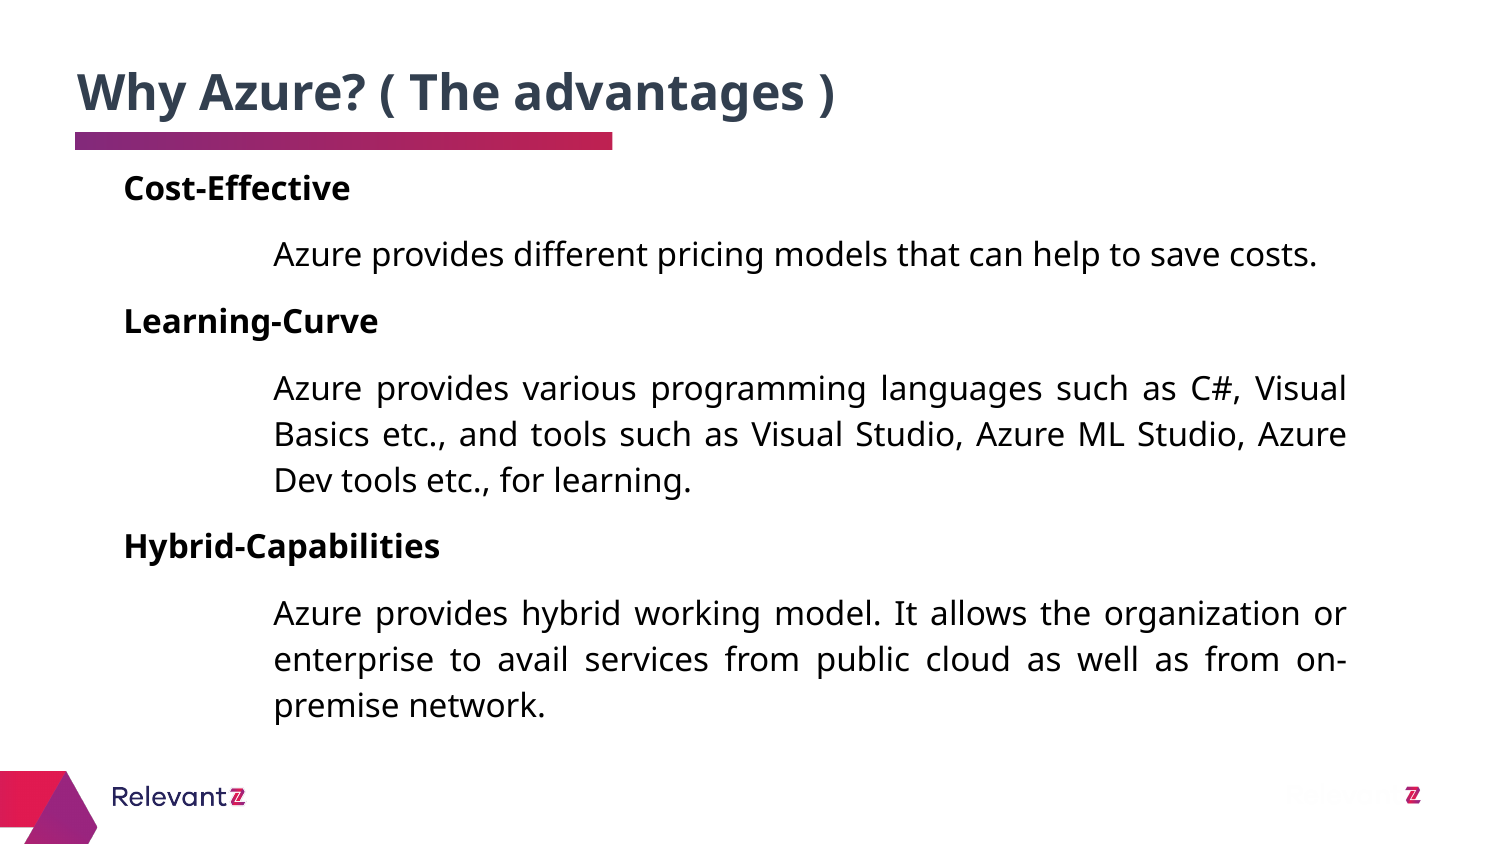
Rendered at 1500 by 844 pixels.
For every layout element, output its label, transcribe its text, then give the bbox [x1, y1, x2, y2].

picture [109, 782, 250, 810]
picture [0, 769, 101, 844]
title Cost-Effective Azure provides different pricing models that can help to save costs. Learning-Curve Azure provides various programming languages such as C#, Visual Basics etc., and tools such as Visual Studio, Azure ML Studio, Azure Dev tools etc., for learning. Hybrid-Capabilities Azure provides hybrid working model. It allows the organization or enterprise to avail services from public cloud as well as from on-premise network. [123, 160, 1350, 595]
text_box Why Azure? ( The advantages ) [62, 52, 1425, 137]
picture [1284, 782, 1425, 810]
